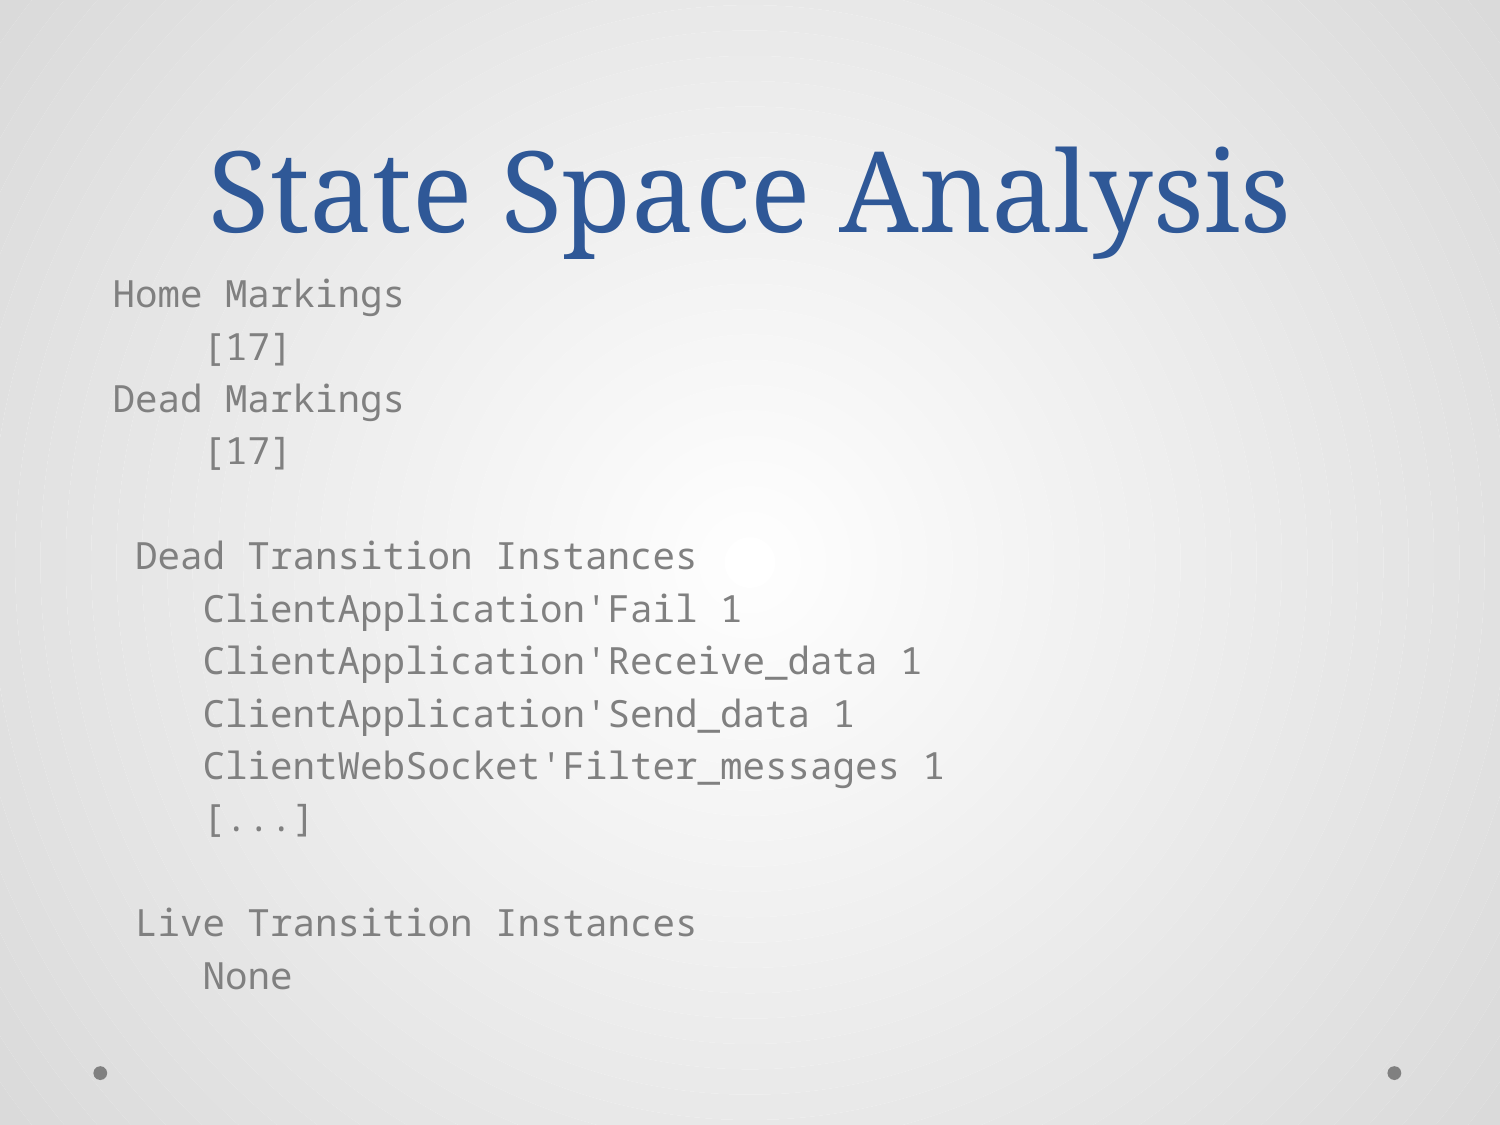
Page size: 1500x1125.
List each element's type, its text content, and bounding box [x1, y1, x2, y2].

list Home Markings [17] Dead Markings [17] Dead Transition Instances ClientApplication'Fail 1 ClientApplication'Receive_data 1 ClientApplication'Send_data 1 ClientWebSocket'Filter_messages 1 [...] Live Transition Instances None [75, 262, 1425, 1005]
title State Space Analysis [75, 0, 1425, 262]
